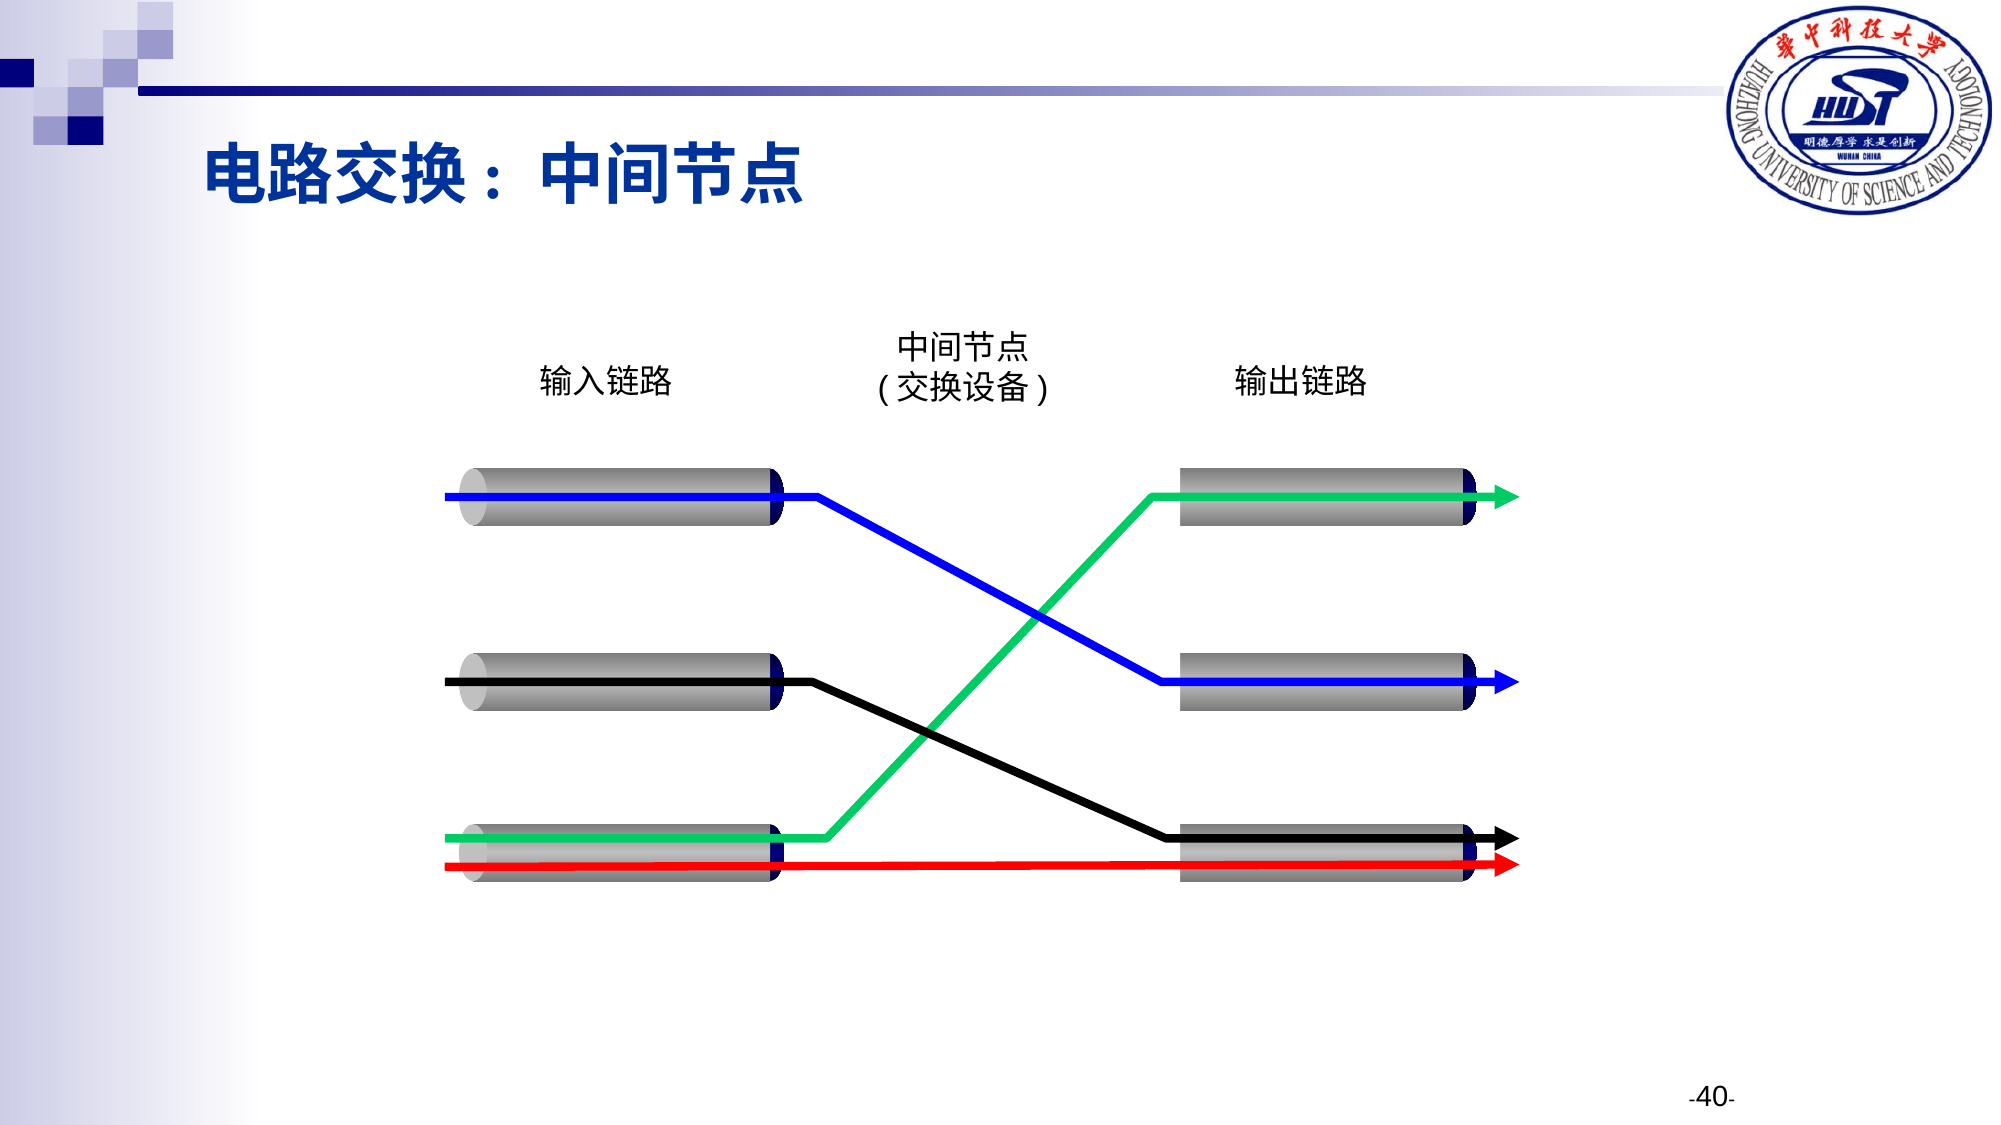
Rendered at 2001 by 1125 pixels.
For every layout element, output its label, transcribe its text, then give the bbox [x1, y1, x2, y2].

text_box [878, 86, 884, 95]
picture [1724, 1, 1993, 219]
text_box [444, 326, 1520, 953]
title 电路交换: 中间节点 [184, 113, 1266, 231]
text_box -40- [1400, 1070, 1750, 1125]
